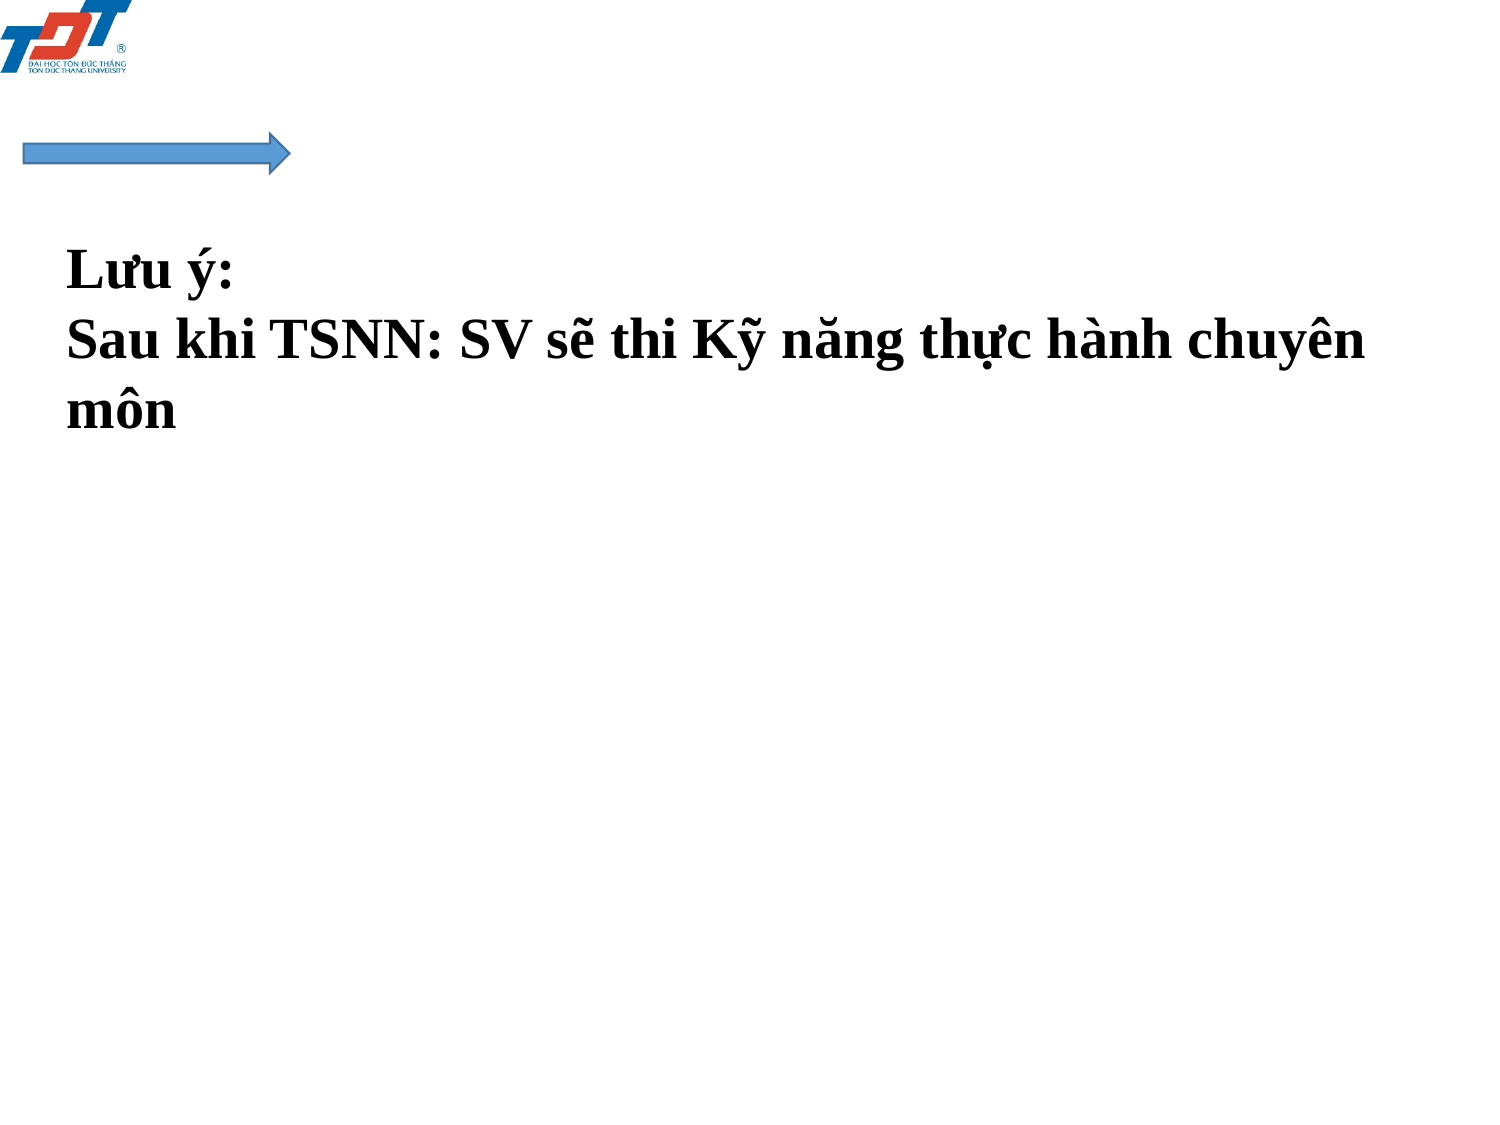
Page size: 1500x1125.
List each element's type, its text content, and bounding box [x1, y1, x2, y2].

text_box Lưu ý: Sau khi TSNN: SV sẽ thi Kỹ năng thực hành chuyên môn [51, 222, 1448, 448]
picture [0, 0, 132, 73]
text_box [22, 131, 292, 176]
